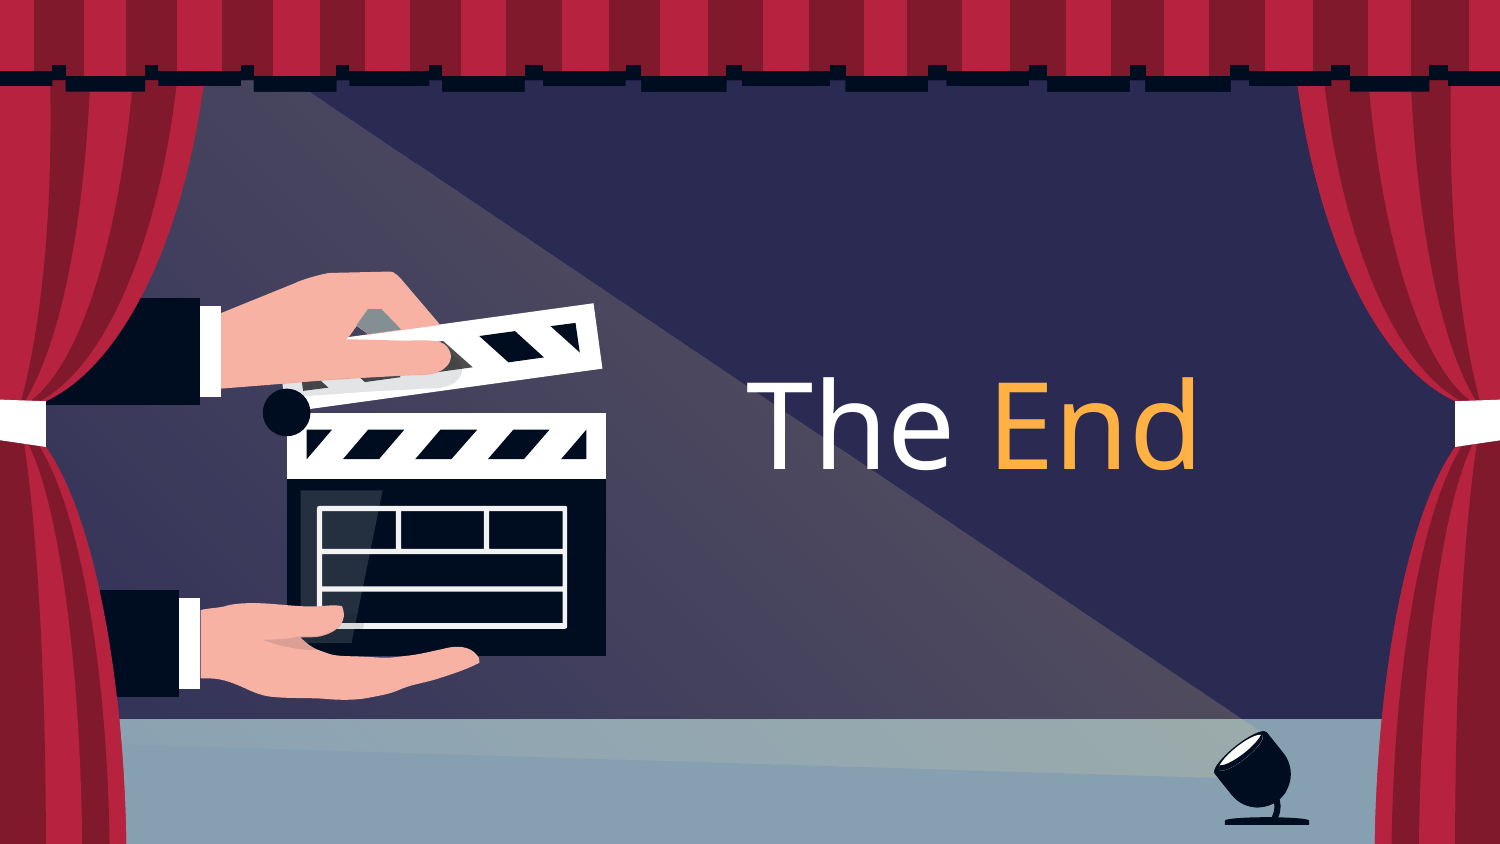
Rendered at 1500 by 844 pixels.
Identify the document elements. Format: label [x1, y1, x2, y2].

text_box [0, 0, 1500, 844]
